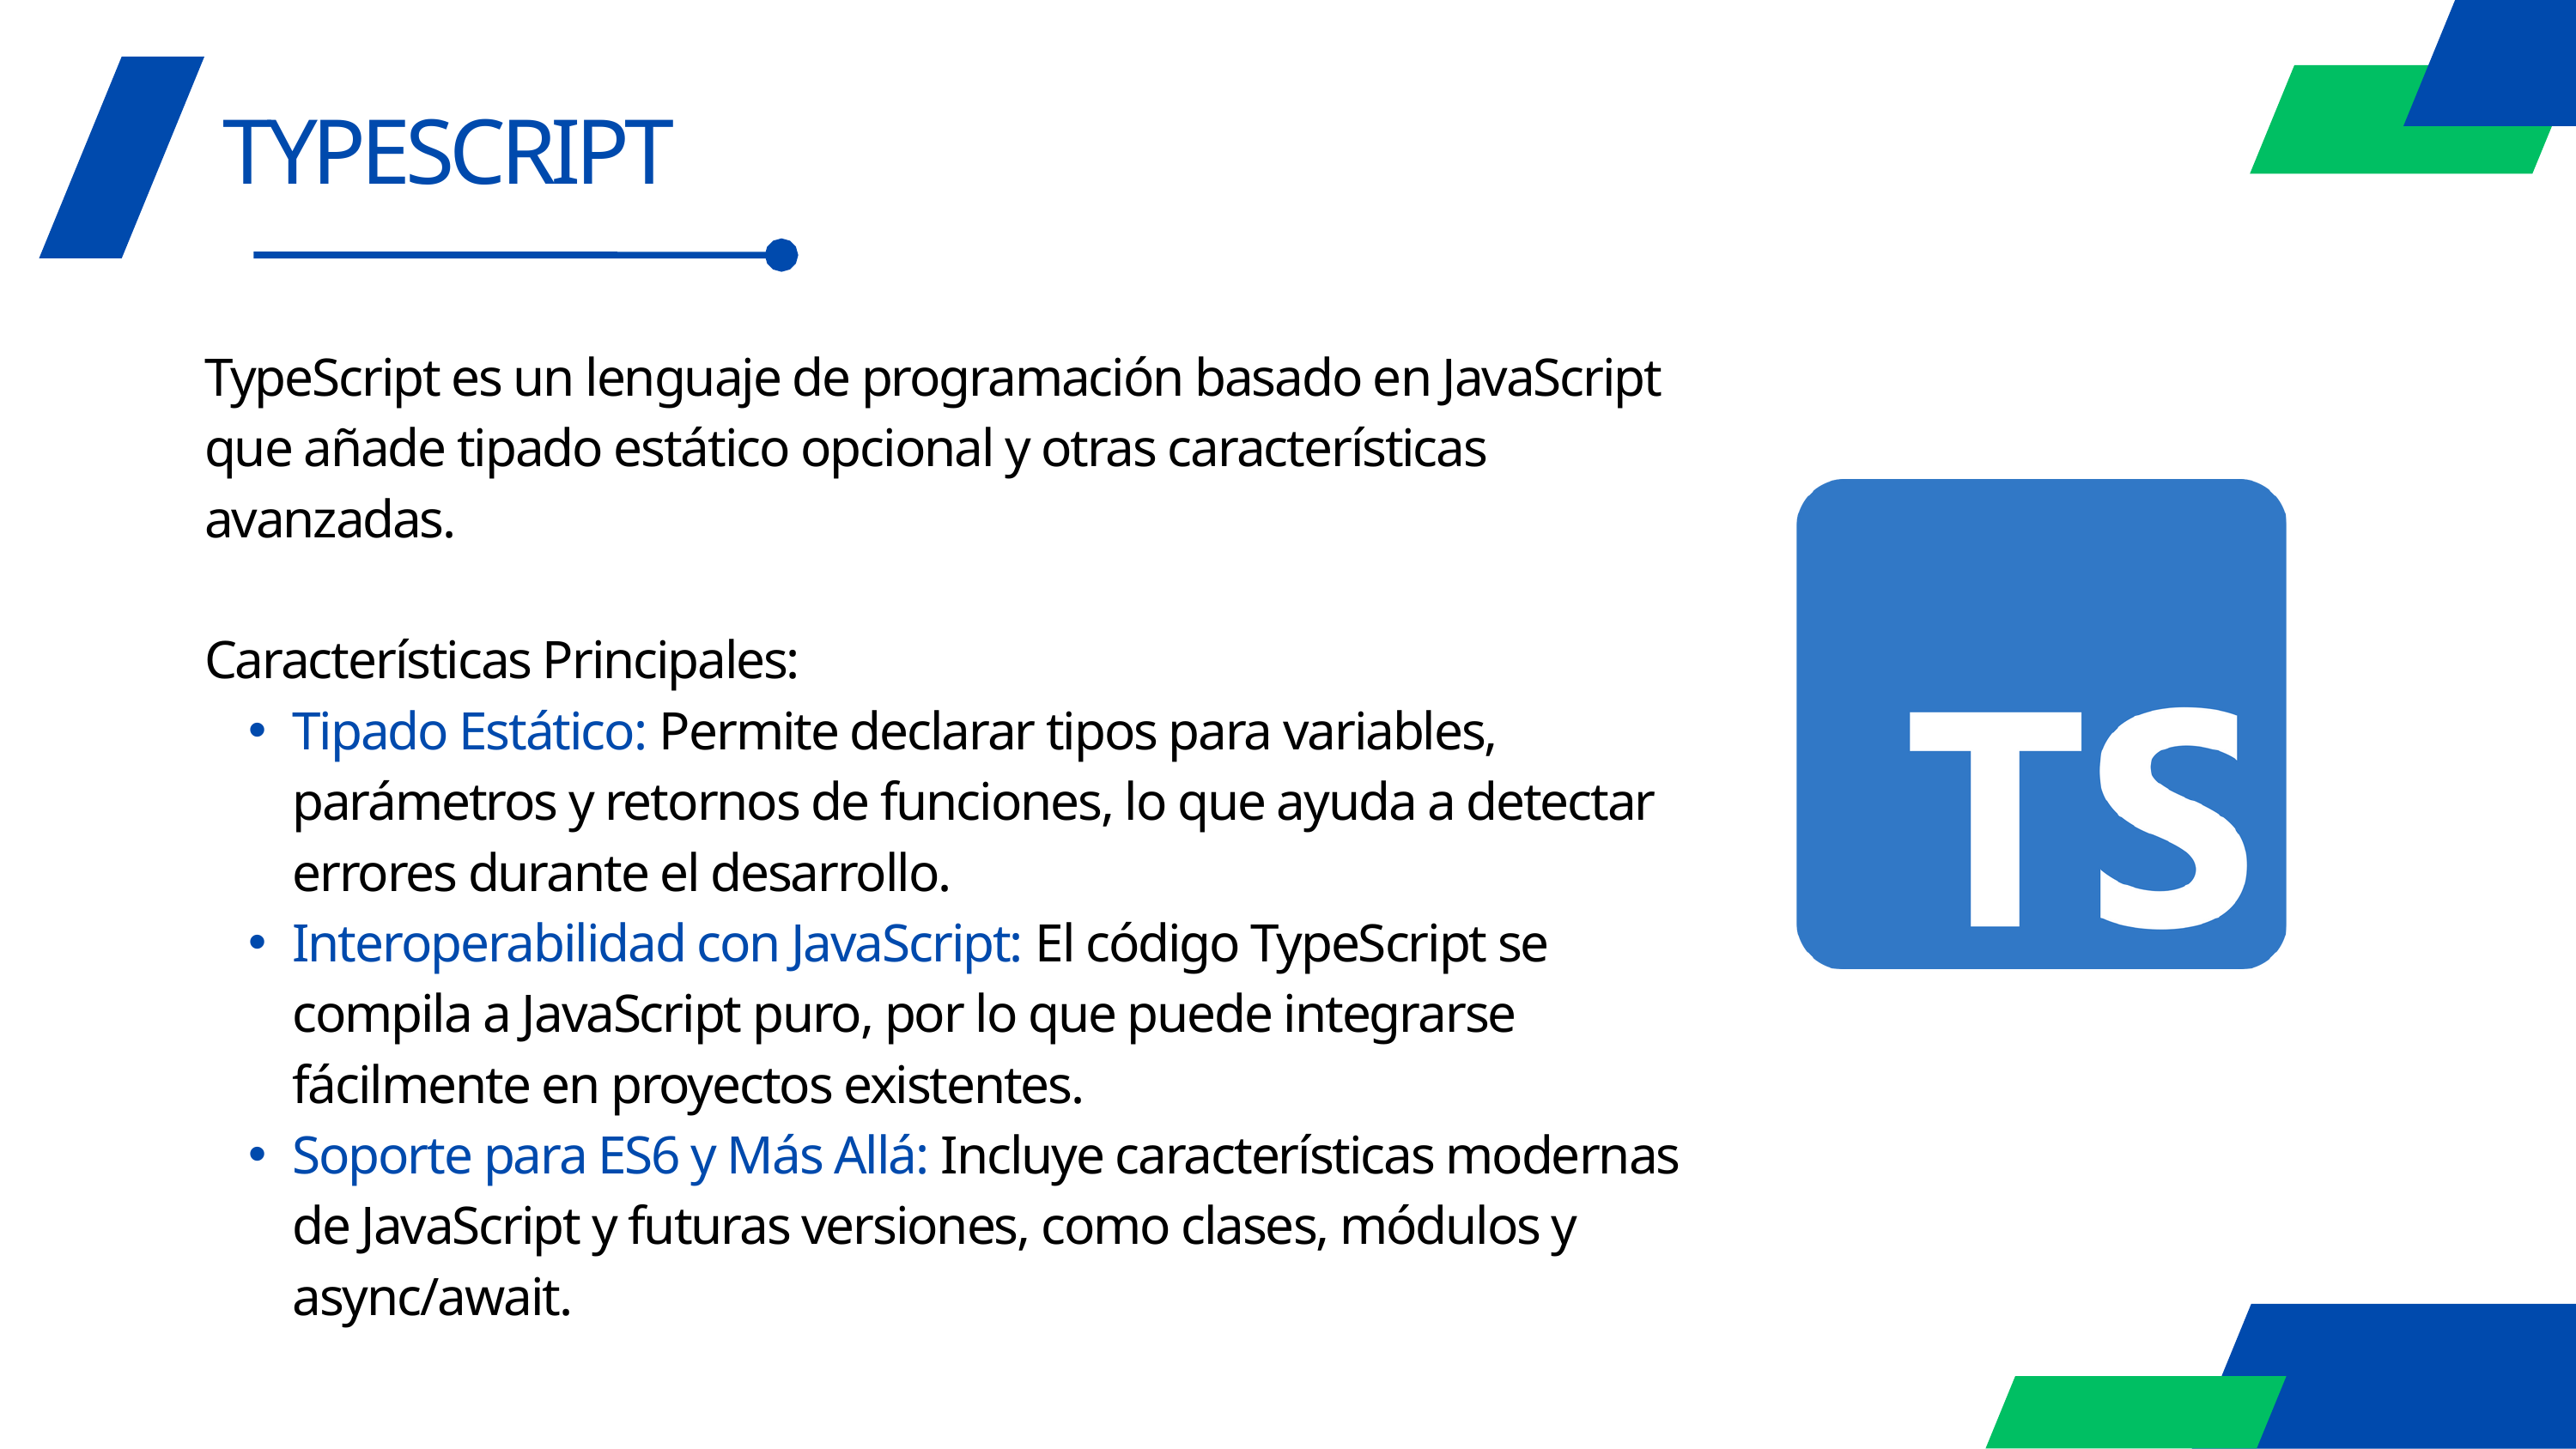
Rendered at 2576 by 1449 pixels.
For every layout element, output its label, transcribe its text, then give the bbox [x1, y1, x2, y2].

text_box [2191, 1292, 2576, 1449]
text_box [2259, 64, 2567, 167]
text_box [1985, 1370, 2287, 1449]
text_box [39, 40, 205, 259]
text_box [253, 246, 791, 264]
text_box TypeScript es un lenguaje de programación basado en JavaScript que añade tipado estático opcional y otras características avanzadas. Características Principales: Tipado Estático: Permite declarar tipos para variables, parámetros y retornos de funciones, lo que ayuda a detectar errores durante el desarrollo. Interoperabilidad con JavaScript: El código TypeScript se compila a JavaScript puro, por lo que puede integrarse fácilmente en proyectos existentes. Soporte para ES6 y Más Allá: Incluye características modernas de JavaScript y futuras versiones, como clases, módulos y async/await. [204, 336, 1693, 1397]
text_box [1796, 479, 2287, 969]
text_box TYPESCRIPT [222, 76, 2432, 203]
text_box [2413, 0, 2576, 120]
